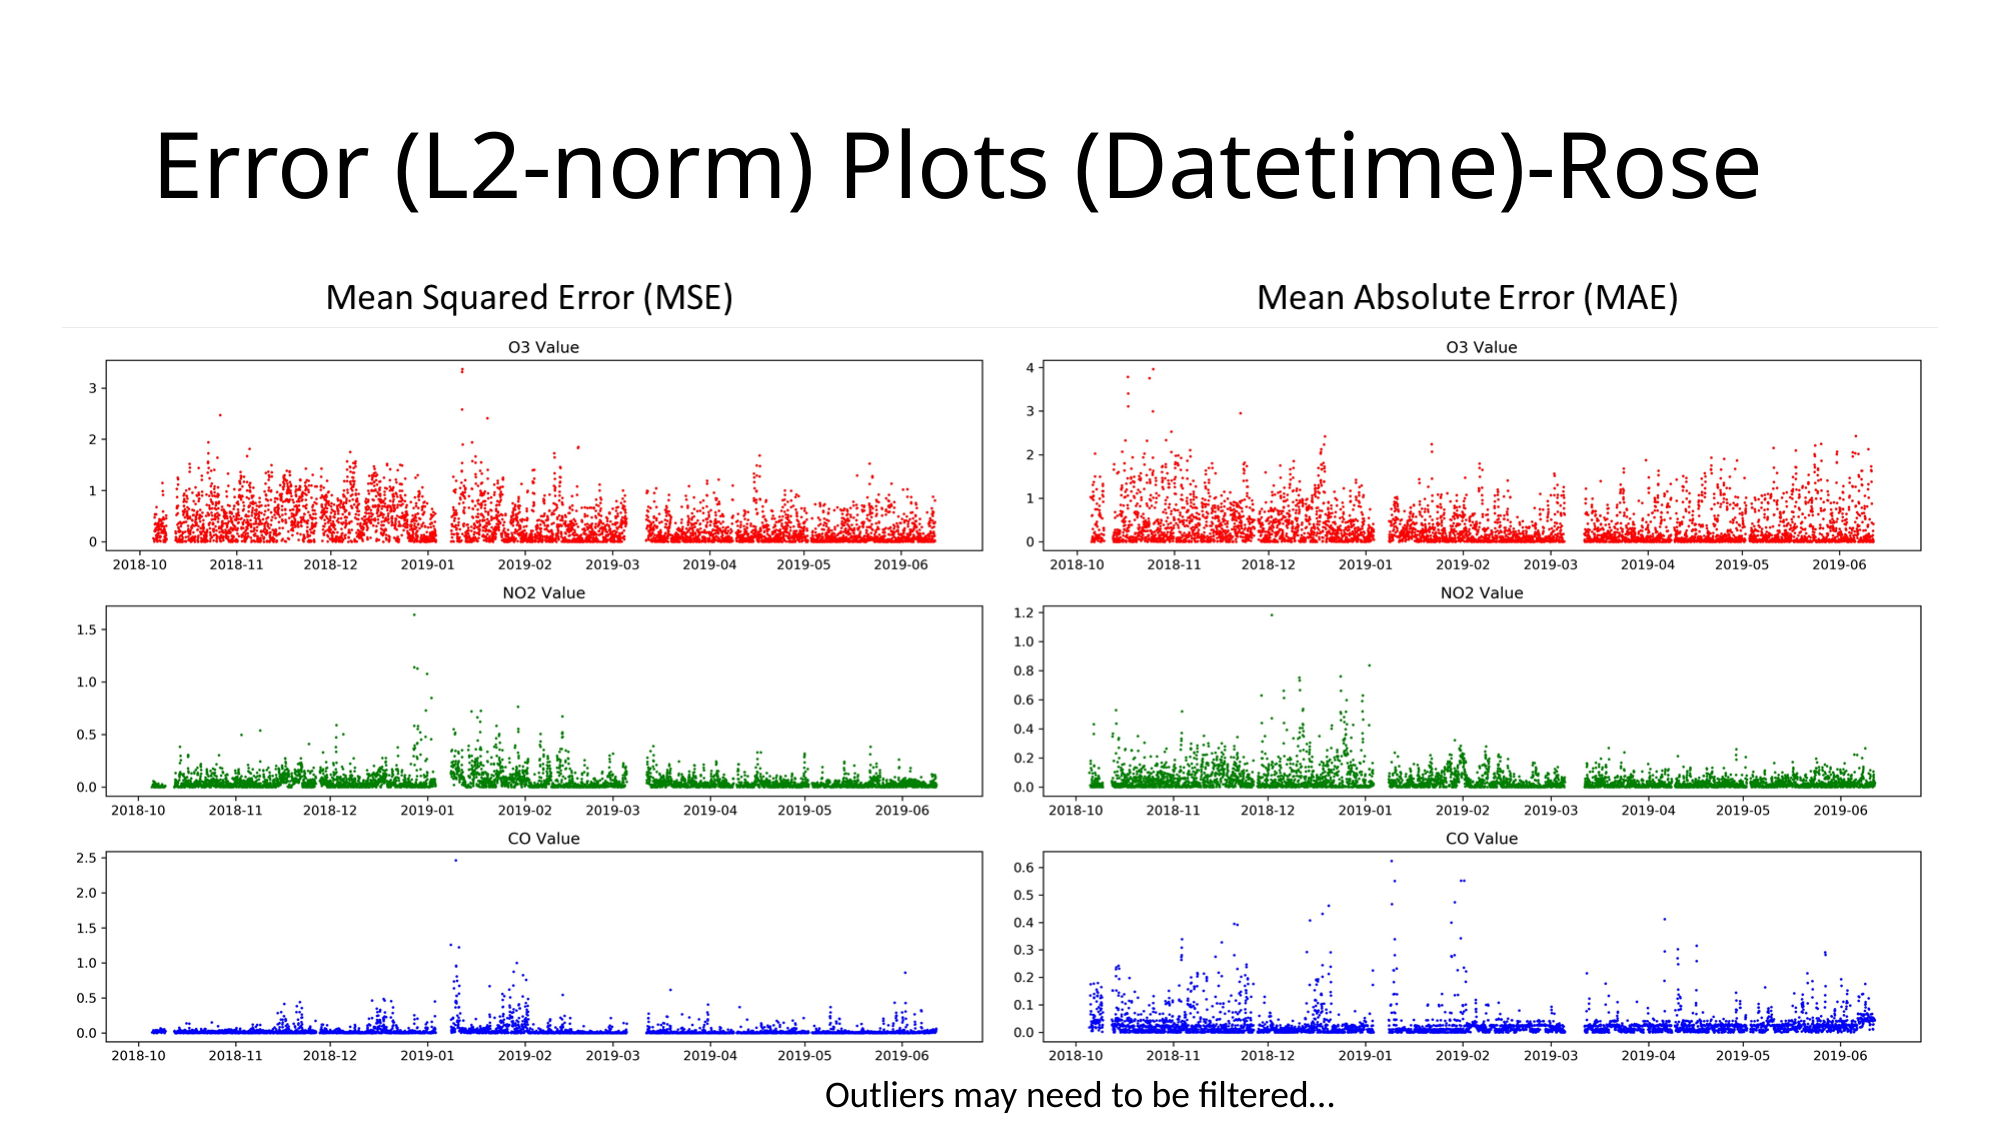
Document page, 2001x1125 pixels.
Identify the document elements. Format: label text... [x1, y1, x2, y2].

picture [62, 261, 1938, 1078]
title Error (L2-norm) Plots (Datetime)-Rose [137, 59, 1863, 261]
text_box Outliers may need to be filtered… [810, 1078, 1351, 1123]
